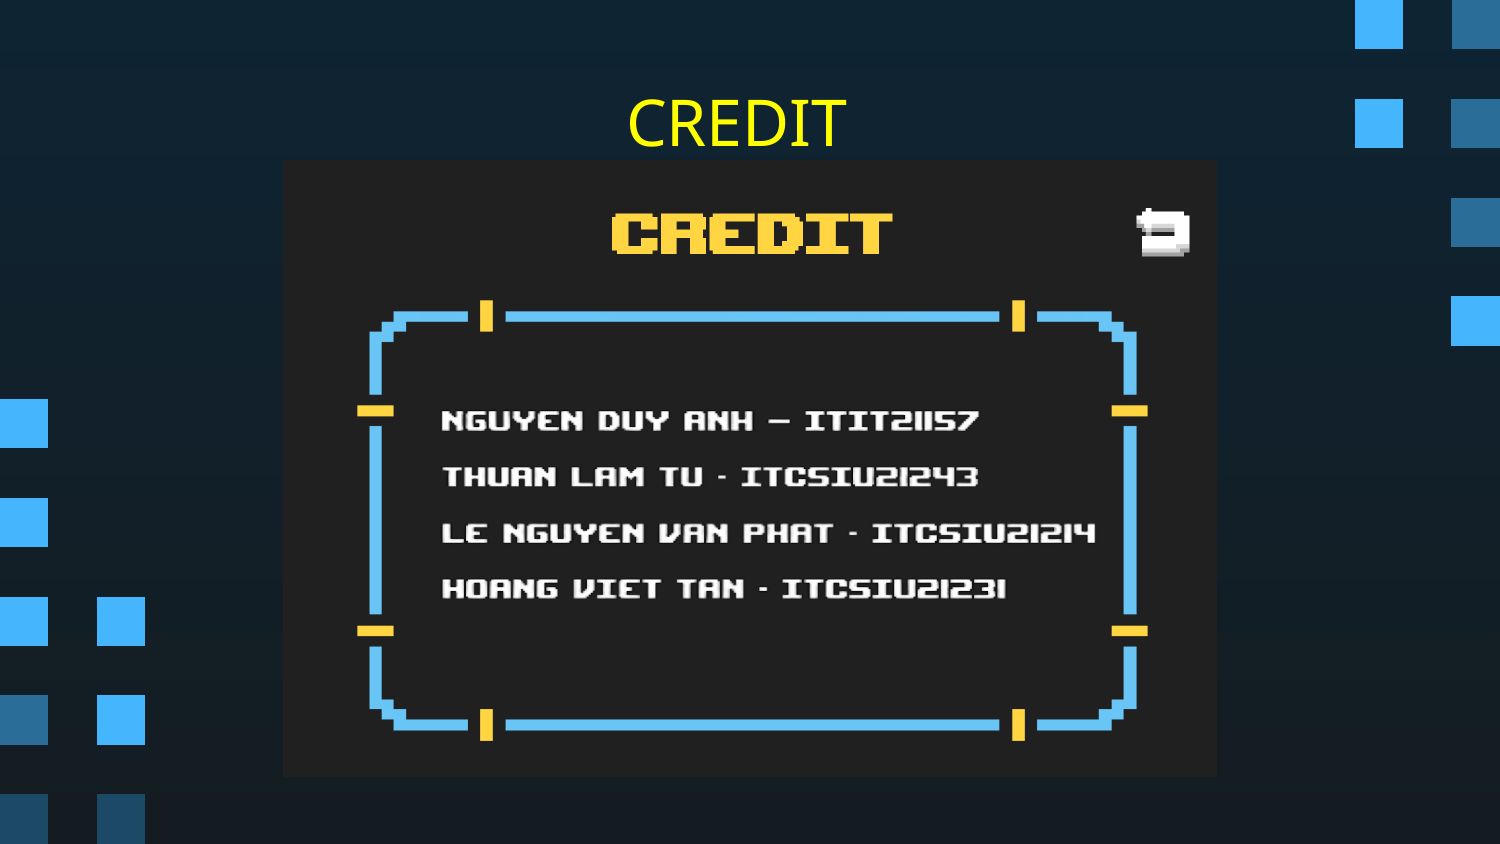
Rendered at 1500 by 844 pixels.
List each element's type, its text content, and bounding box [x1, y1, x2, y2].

picture [283, 160, 1217, 778]
title CREDIT [471, 66, 1003, 159]
